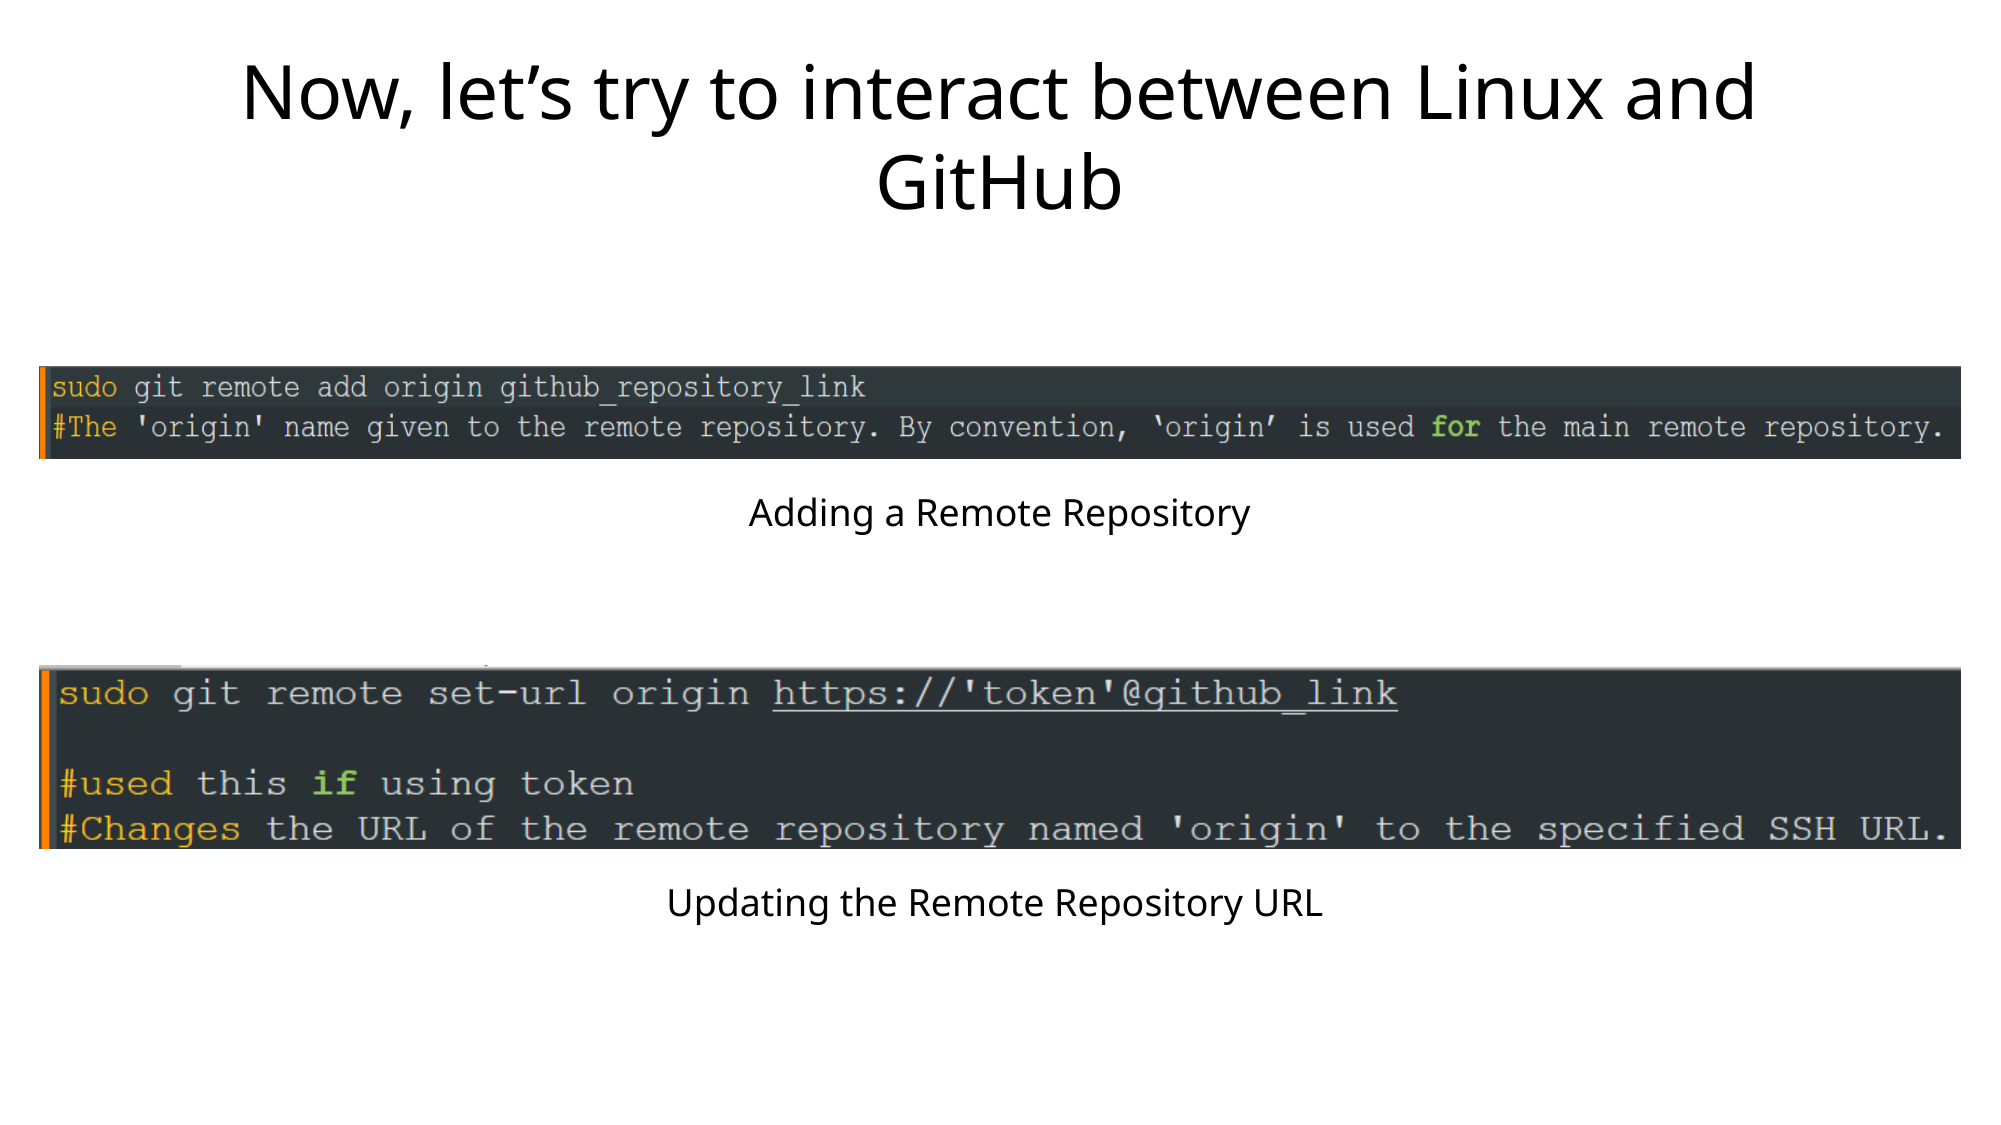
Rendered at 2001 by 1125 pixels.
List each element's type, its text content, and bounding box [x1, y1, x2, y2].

text_box Now, let’s try to interact between Linux and GitHub [104, 36, 1896, 232]
picture [39, 665, 1961, 850]
text_box Adding a Remote Repository [500, 482, 1500, 542]
picture [39, 365, 1961, 460]
text_box Updating the Remote Repository URL [500, 871, 1500, 932]
